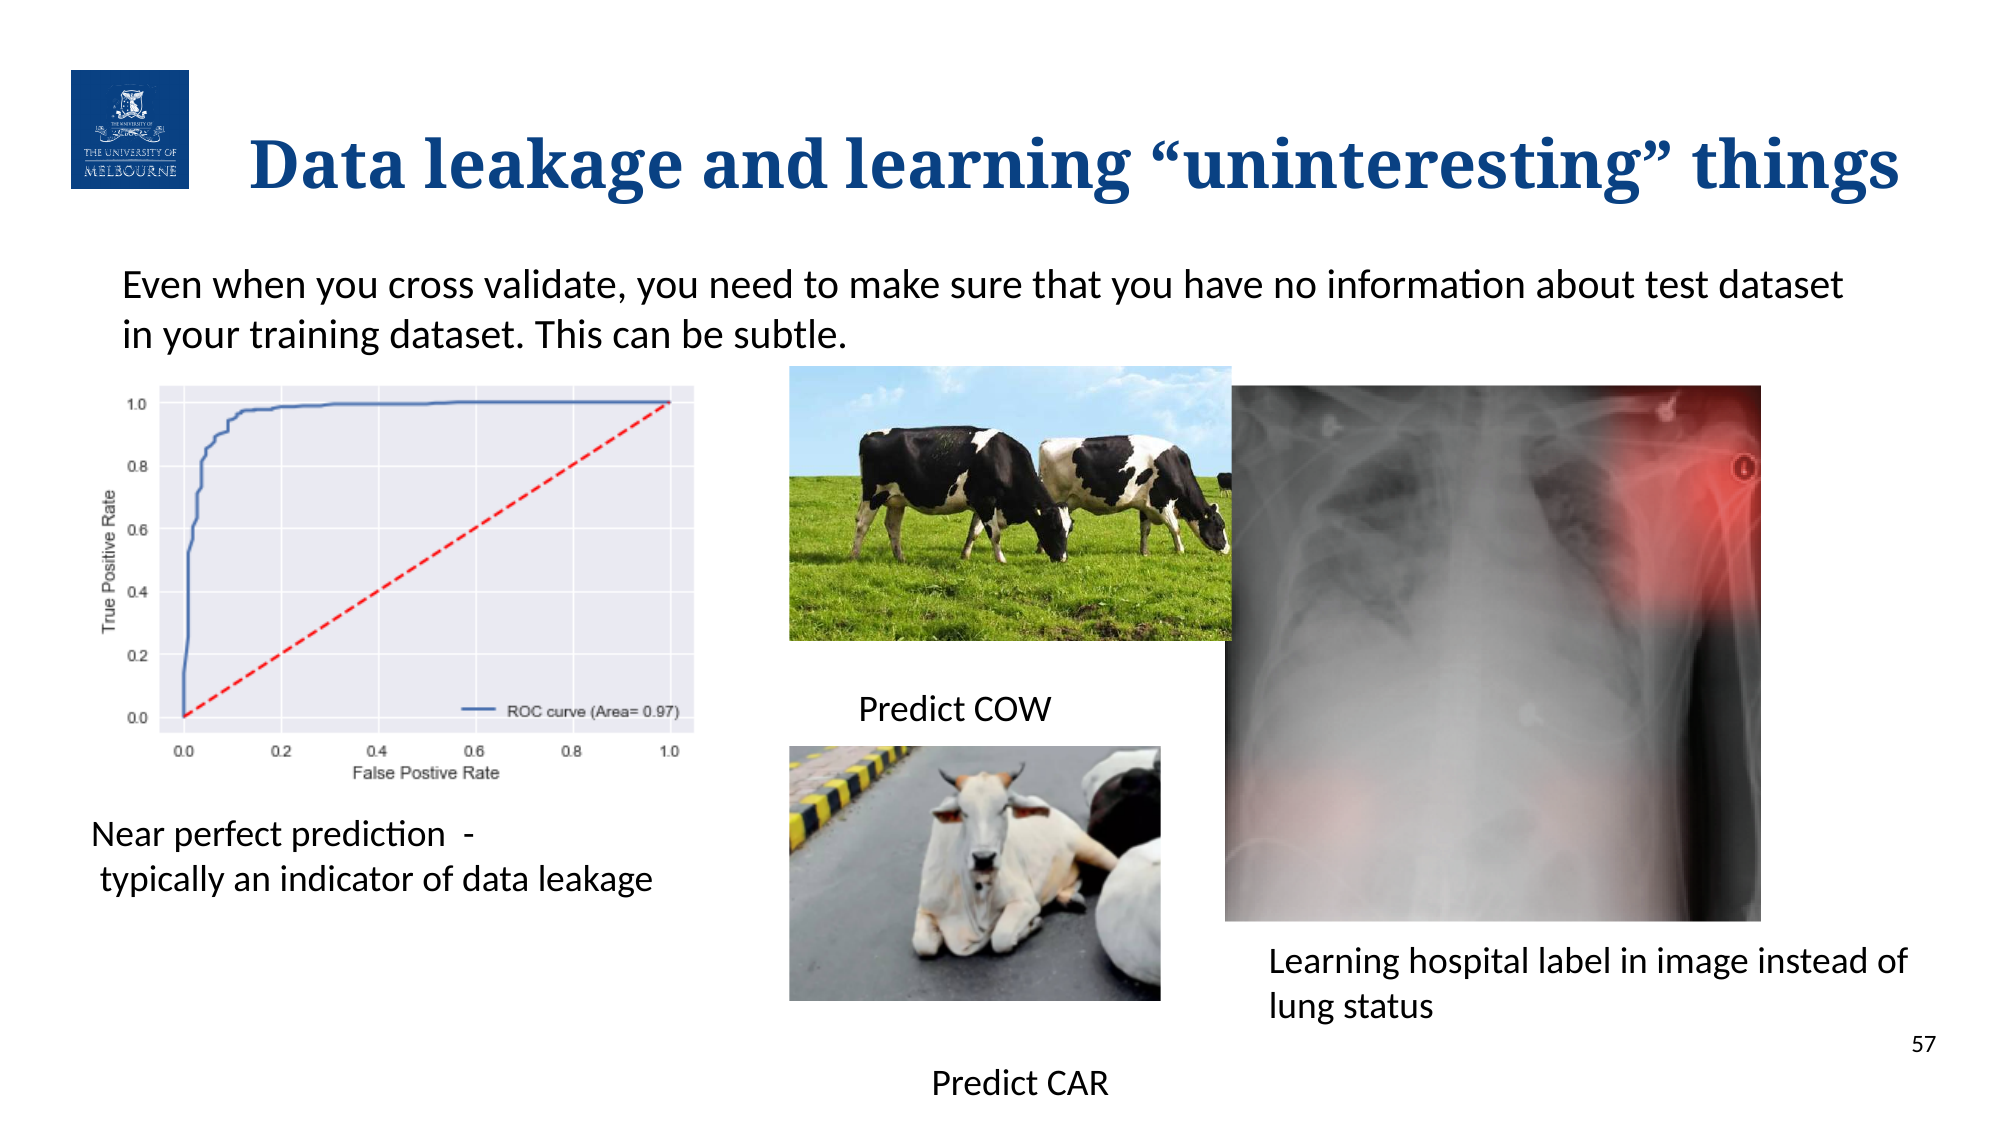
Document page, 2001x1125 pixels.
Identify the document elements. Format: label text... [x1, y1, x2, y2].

title Data leakage and learning “uninteresting” things [234, 64, 1924, 211]
text_box Near perfect prediction - typically an indicator of data leakage [76, 801, 669, 906]
picture [80, 375, 707, 793]
text_box Predict CAR [916, 1050, 1125, 1110]
text_box Even when you cross validate, you need to make sure that you have no information about test dataset in your training dataset. This can be subtle. [107, 249, 1880, 365]
picture [789, 366, 1773, 935]
text_box Learning hospital label in image instead of lung status [1254, 928, 1933, 1034]
picture [71, 70, 189, 189]
slide_number 57 [1797, 1012, 1937, 1073]
picture [789, 746, 1161, 1001]
text_box Predict COW [843, 676, 1067, 736]
